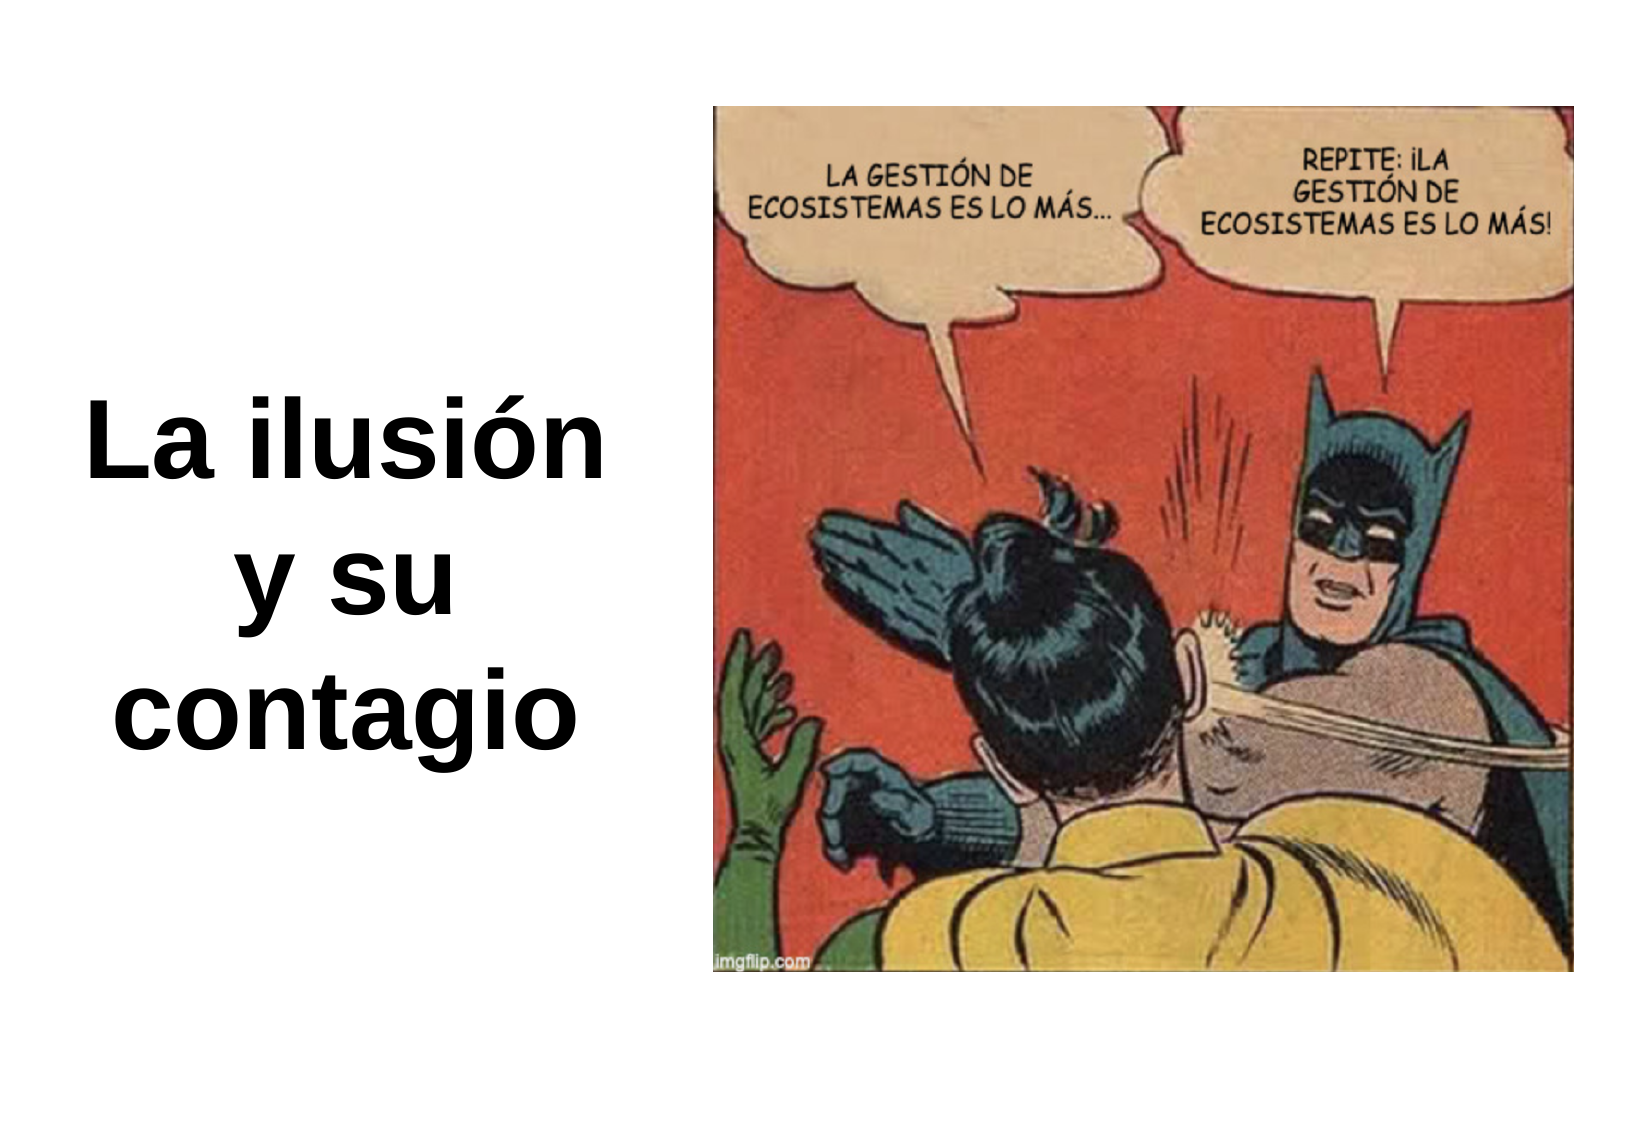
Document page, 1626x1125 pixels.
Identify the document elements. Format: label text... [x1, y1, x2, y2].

text_box La ilusión y su contagio [51, 358, 640, 780]
picture [713, 106, 1574, 972]
